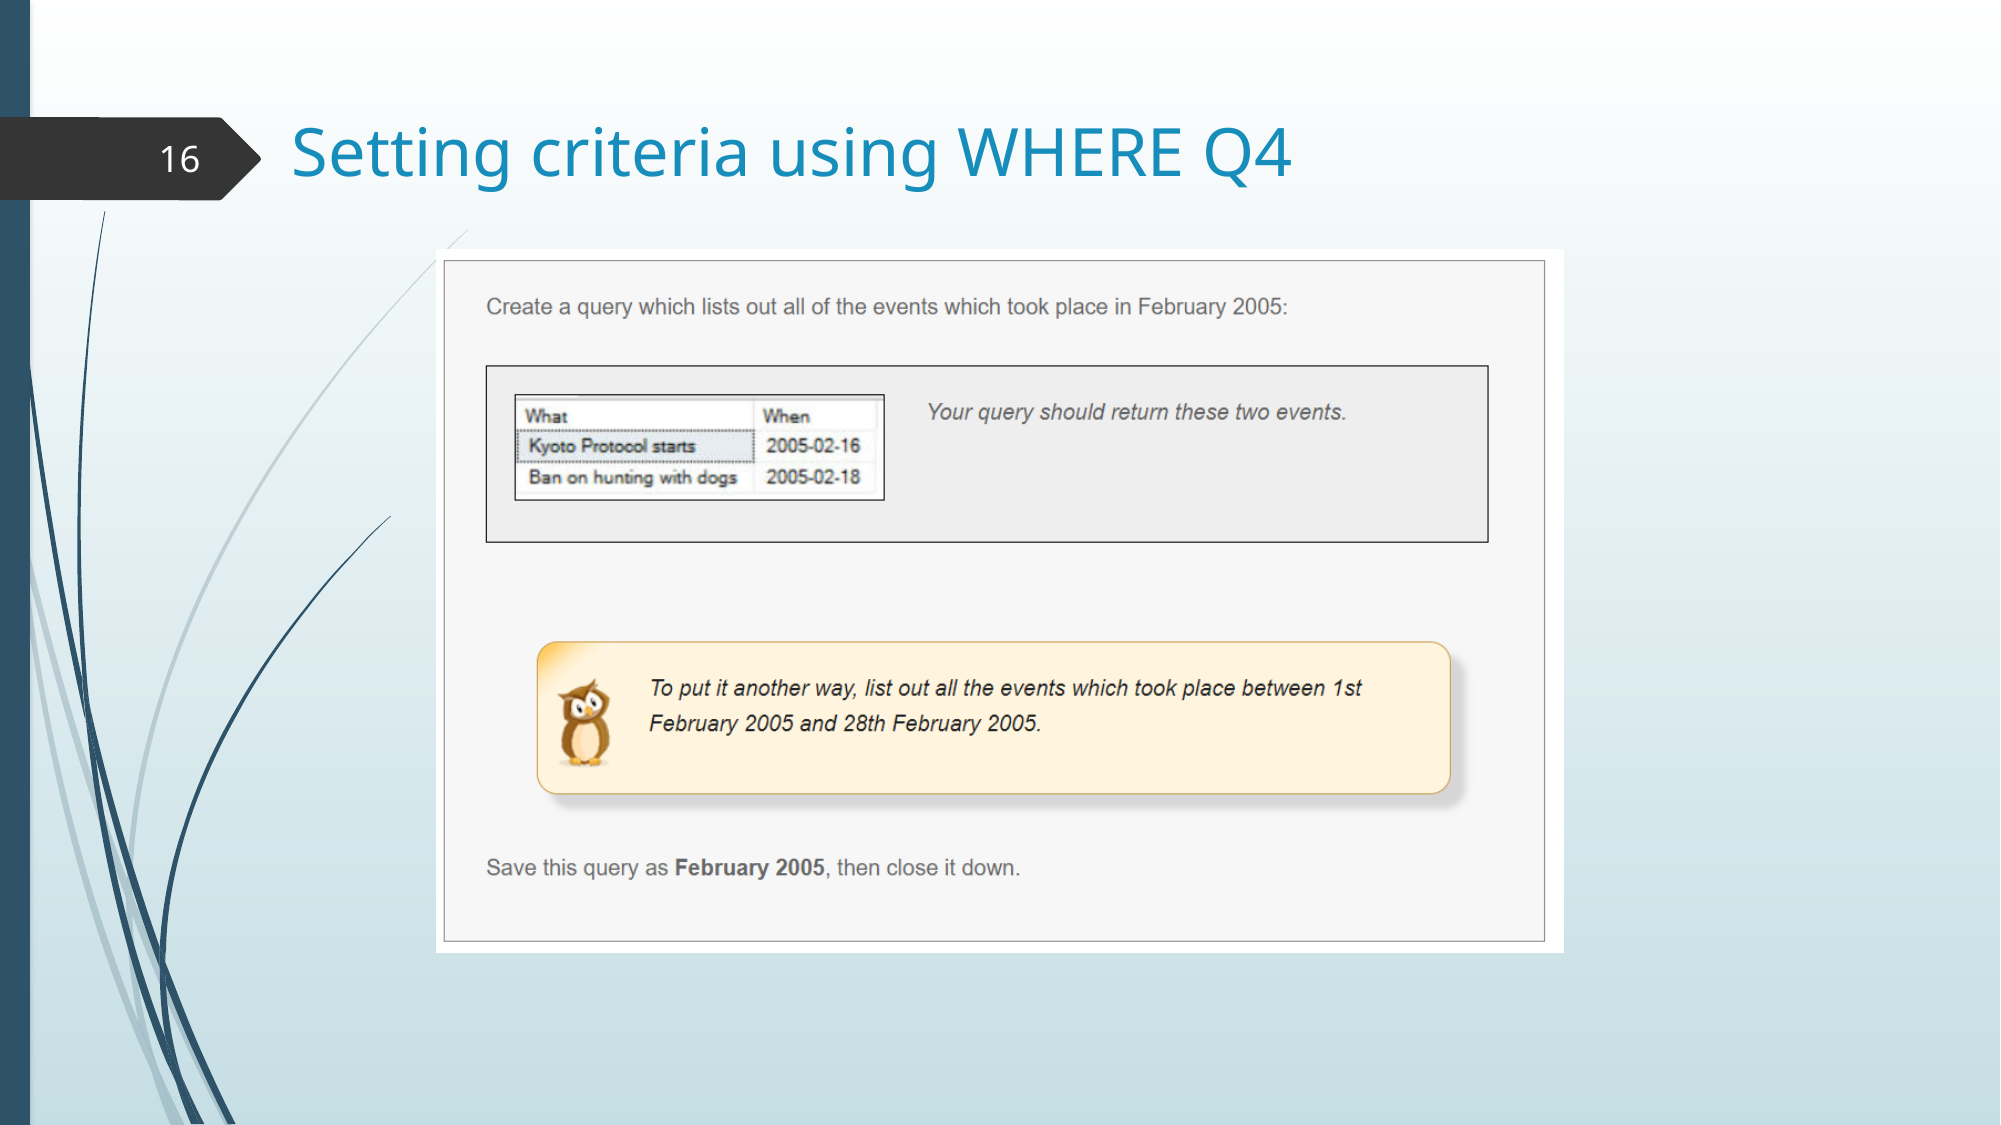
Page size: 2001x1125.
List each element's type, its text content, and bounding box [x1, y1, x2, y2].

slide_number 16 [87, 129, 216, 190]
title Setting criteria using WHERE Q4 [276, 102, 1478, 313]
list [436, 249, 1564, 953]
